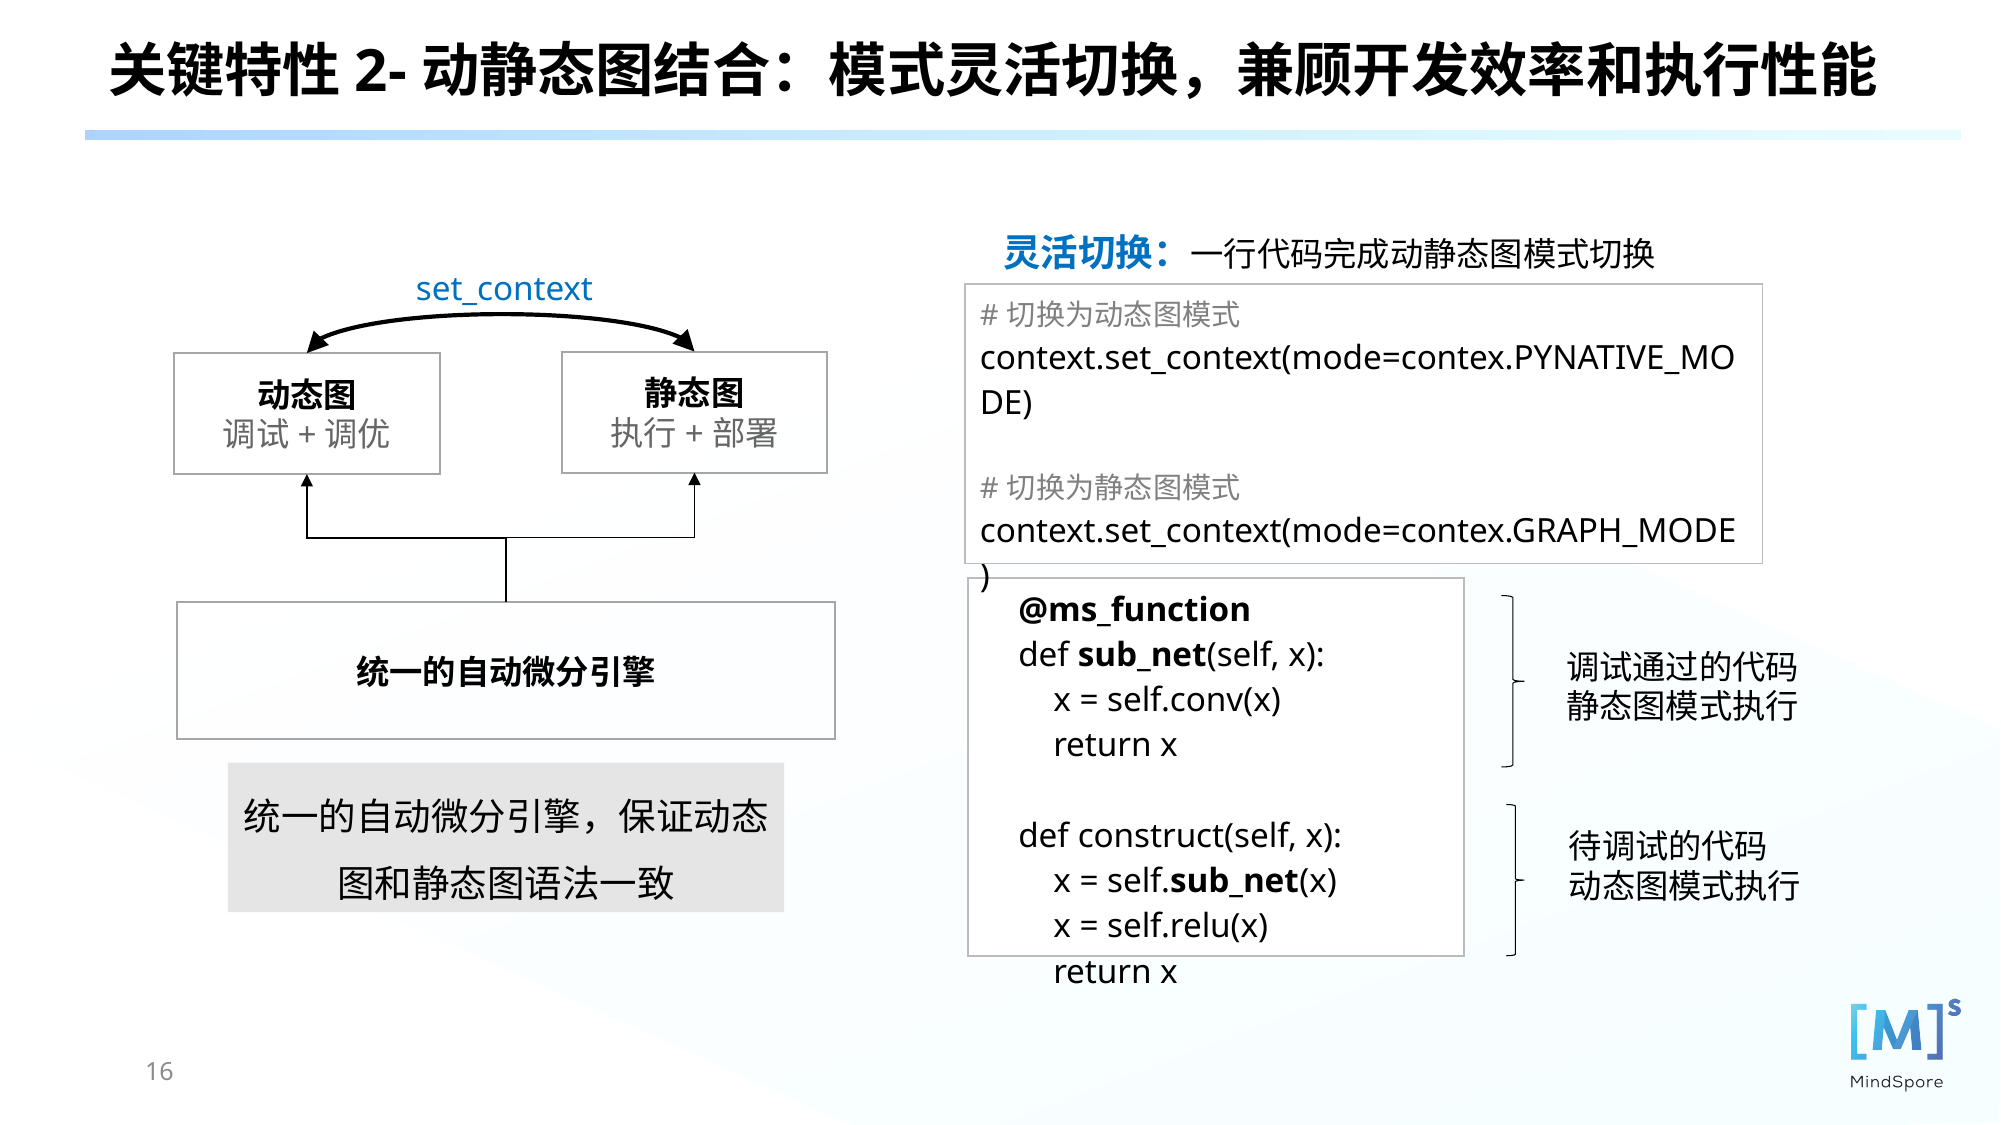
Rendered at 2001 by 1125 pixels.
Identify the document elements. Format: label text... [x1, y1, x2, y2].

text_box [173, 257, 836, 740]
text_box [1501, 595, 1525, 768]
text_box 待调试的代码 动态图模式执行 [1553, 817, 1817, 913]
table_header #切换为动态图模式 context.set_context(mode=contex.PYNATIVE_MODE) #切换为静态图模式 context.set_context(mode=contex.GRAPH_MODE) [966, 285, 1762, 563]
text_box 灵活切换：一行代码完成动静态图模式切换 [924, 197, 1735, 284]
text_box 统一的自动微分引擎，保证动态图和静态图语法一致 [227, 762, 785, 913]
text_box 调试通过的代码 静态图模式执行 [1551, 638, 1814, 733]
slide_number 16 [130, 1042, 581, 1103]
picture [1845, 996, 1961, 1094]
text_box [1506, 803, 1525, 957]
table_header @ms_function def sub_net(self, x): x = self.conv(x) return x def construct(self, x): x = self.sub_net(x) x = self.relu(x) return x [969, 579, 1463, 955]
text_box 关键特性2-动静态图结合：模式灵活切换，兼顾开发效率和执行性能 [93, 26, 1939, 111]
